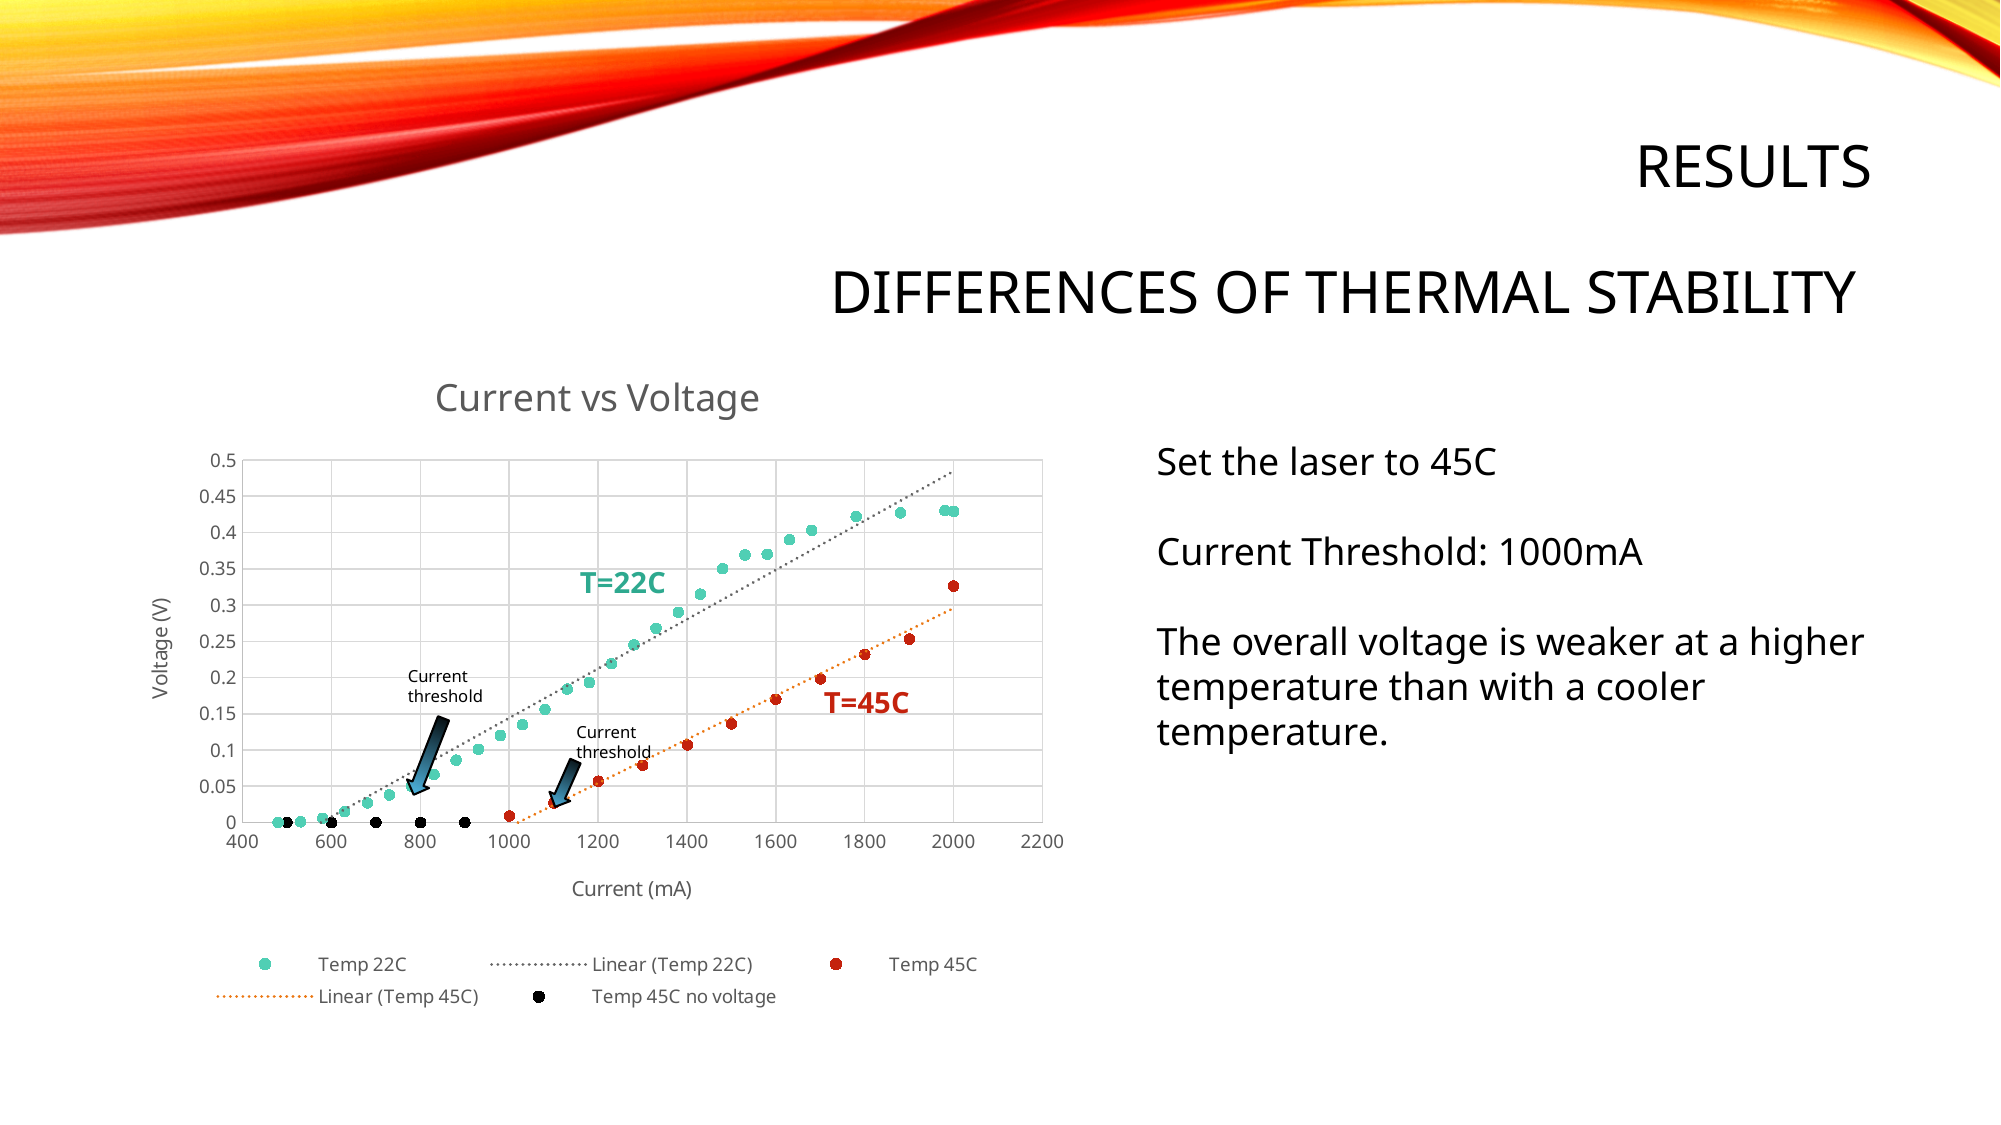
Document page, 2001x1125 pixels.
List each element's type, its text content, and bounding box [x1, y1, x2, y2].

title Results Differences of thermal stability [474, 125, 1888, 338]
picture [0, 0, 2000, 237]
text_box Set the laser to 45C Current Threshold: 1000mA The overall voltage is weaker at a higher temperature than with a cooler temperature. [1141, 430, 1888, 841]
chart [112, 337, 1085, 1017]
